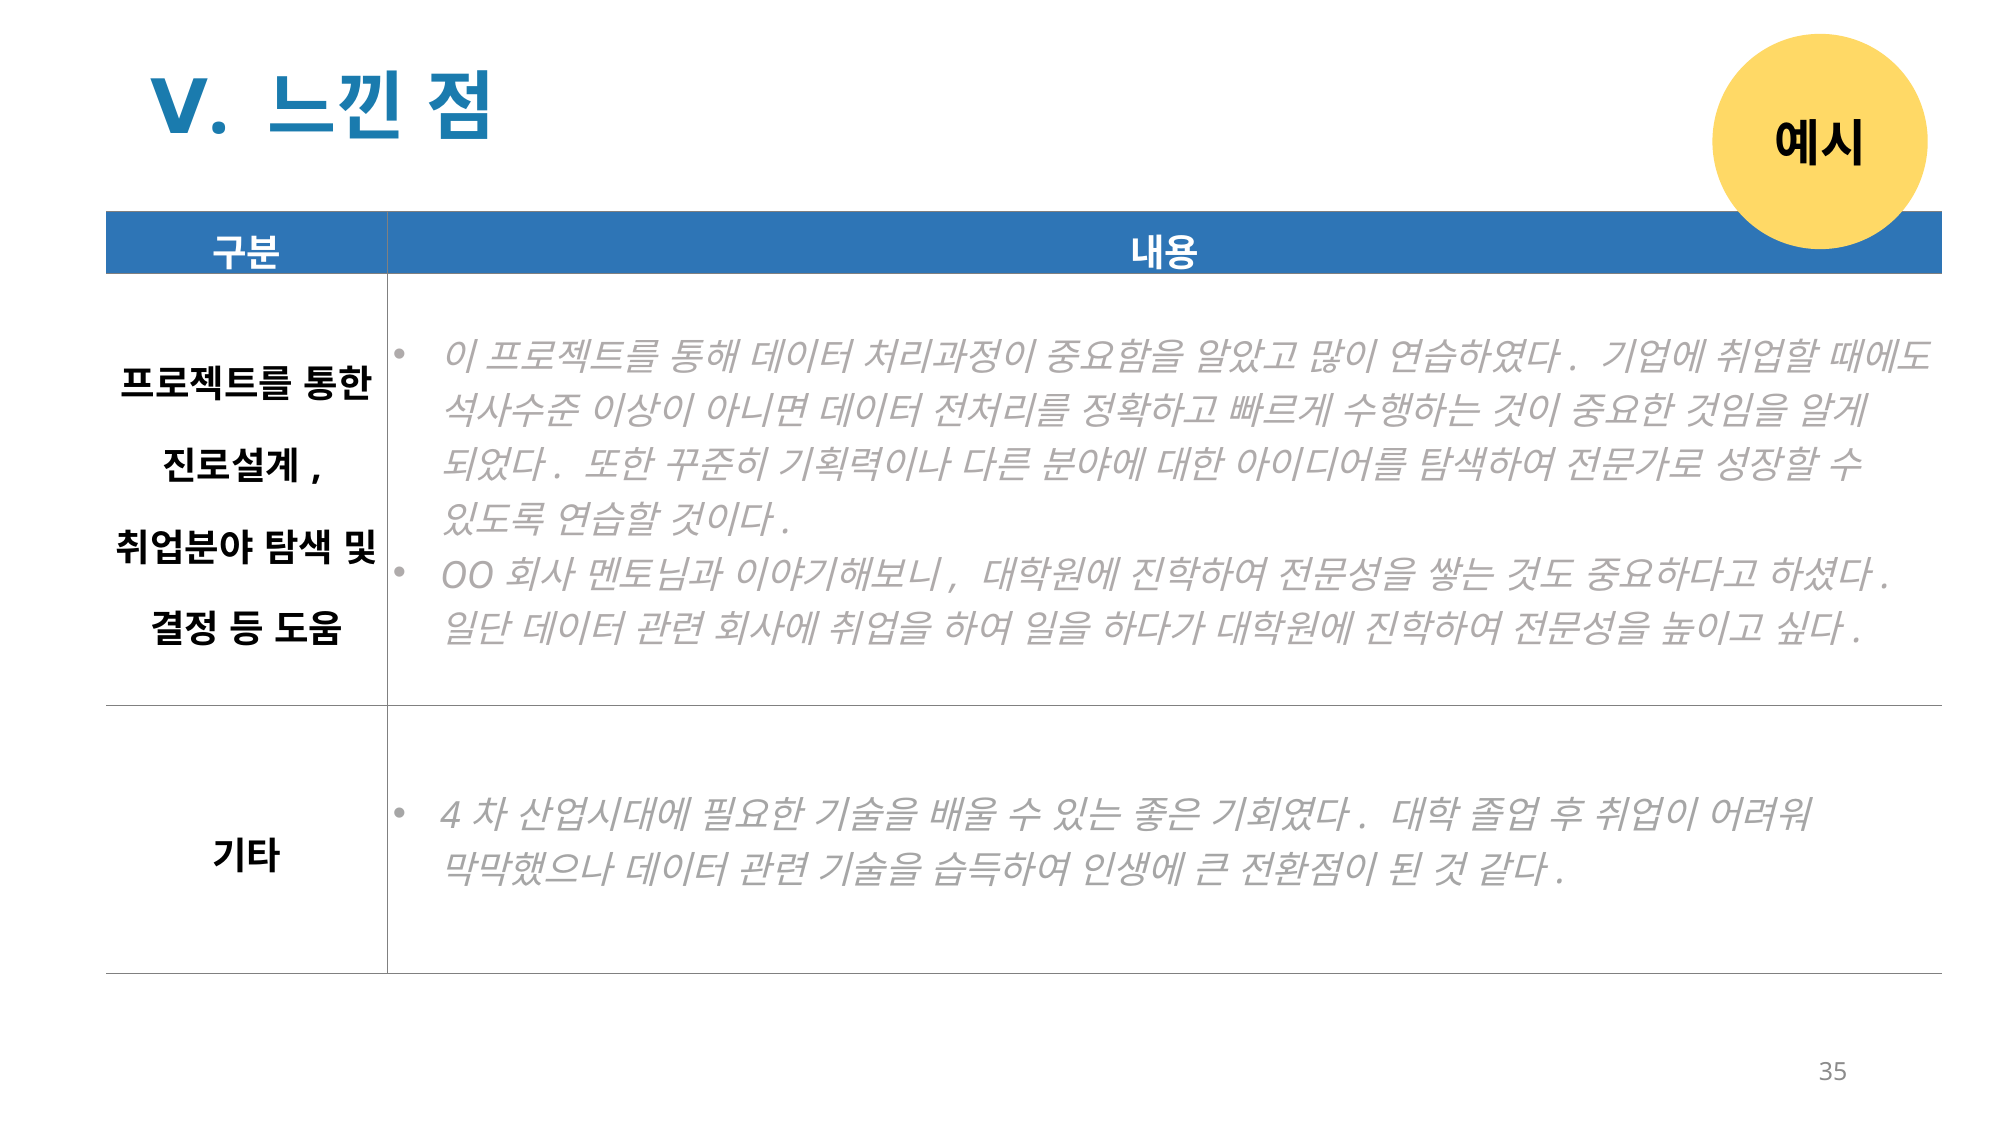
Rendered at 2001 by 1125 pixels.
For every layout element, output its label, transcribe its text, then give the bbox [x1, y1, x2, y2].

table_cell 프로젝트를 통한 진로설계, 취업분야 탐색 및 결정 등 도움 [106, 274, 387, 705]
table_cell 4차 산업시대에 필요한 기술을 배울 수 있는 좋은 기회였다. 대학 졸업 후 취업이 어려워 막막했으나 데이터 관련 기술을 습득하여 인생에 큰 전환점이 된 것 같다. [388, 706, 1942, 973]
table_header 내용 [388, 212, 1942, 273]
text_box Ⅴ. 느낀 점 [135, 50, 1252, 156]
table_header 구분 [106, 212, 387, 273]
text_box 예시 [1711, 32, 1929, 251]
table_cell 기타 [106, 706, 387, 973]
table_cell 이 프로젝트를 통해 데이터 처리과정이 중요함을 알았고 많이 연습하였다. 기업에 취업할 때에도 석사수준 이상이 아니면 데이터 전처리를 정확하고 빠르게 수행하는 것이 중요한 것임을 알게 되었다. 또한 꾸준히 기획력이나 다른 분야에 대한 아이디어를 탐색하여 전문가로 성장할 수 있도록 연습할 것이다. OO회사 멘토님과 이야기해보니, 대학원에 진학하여 전문성을 쌓는 것도 중요하다고 하셨다. 일단 데이터 관련 회사에 취업을 하여 일을 하다가 대학원에 진학하여 전문성을 높이고 싶다. [388, 274, 1942, 705]
slide_number 35 [1412, 1042, 1863, 1103]
